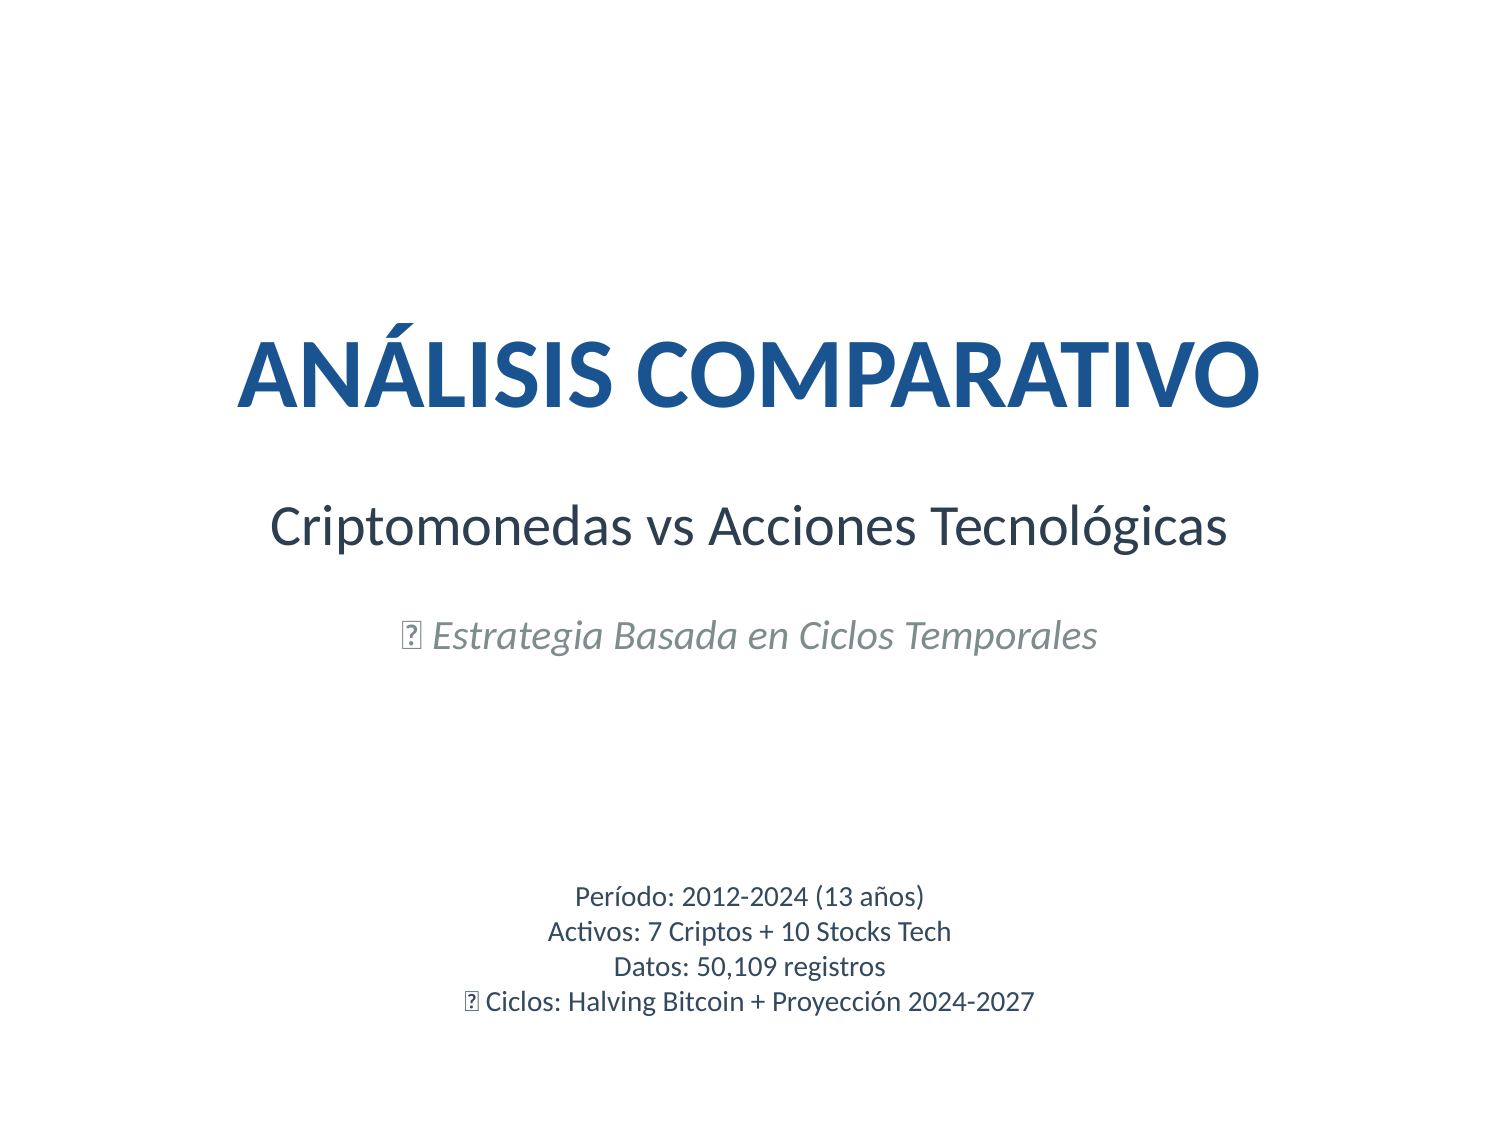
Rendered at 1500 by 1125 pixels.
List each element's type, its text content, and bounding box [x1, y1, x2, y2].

text_box Criptomonedas vs Acciones Tecnológicas [255, 479, 1245, 565]
text_box 🔄 Estrategia Basada en Ciclos Temporales [386, 600, 1114, 665]
text_box ANÁLISIS COMPARATIVO [222, 299, 1277, 435]
text_box Período: 2012-2024 (13 años) Activos: 7 Criptos + 10 Stocks Tech Datos: 50,109 registros 🔄 Ciclos: Halving Bitcoin + Proyección 2024-2027 [449, 824, 1051, 1025]
